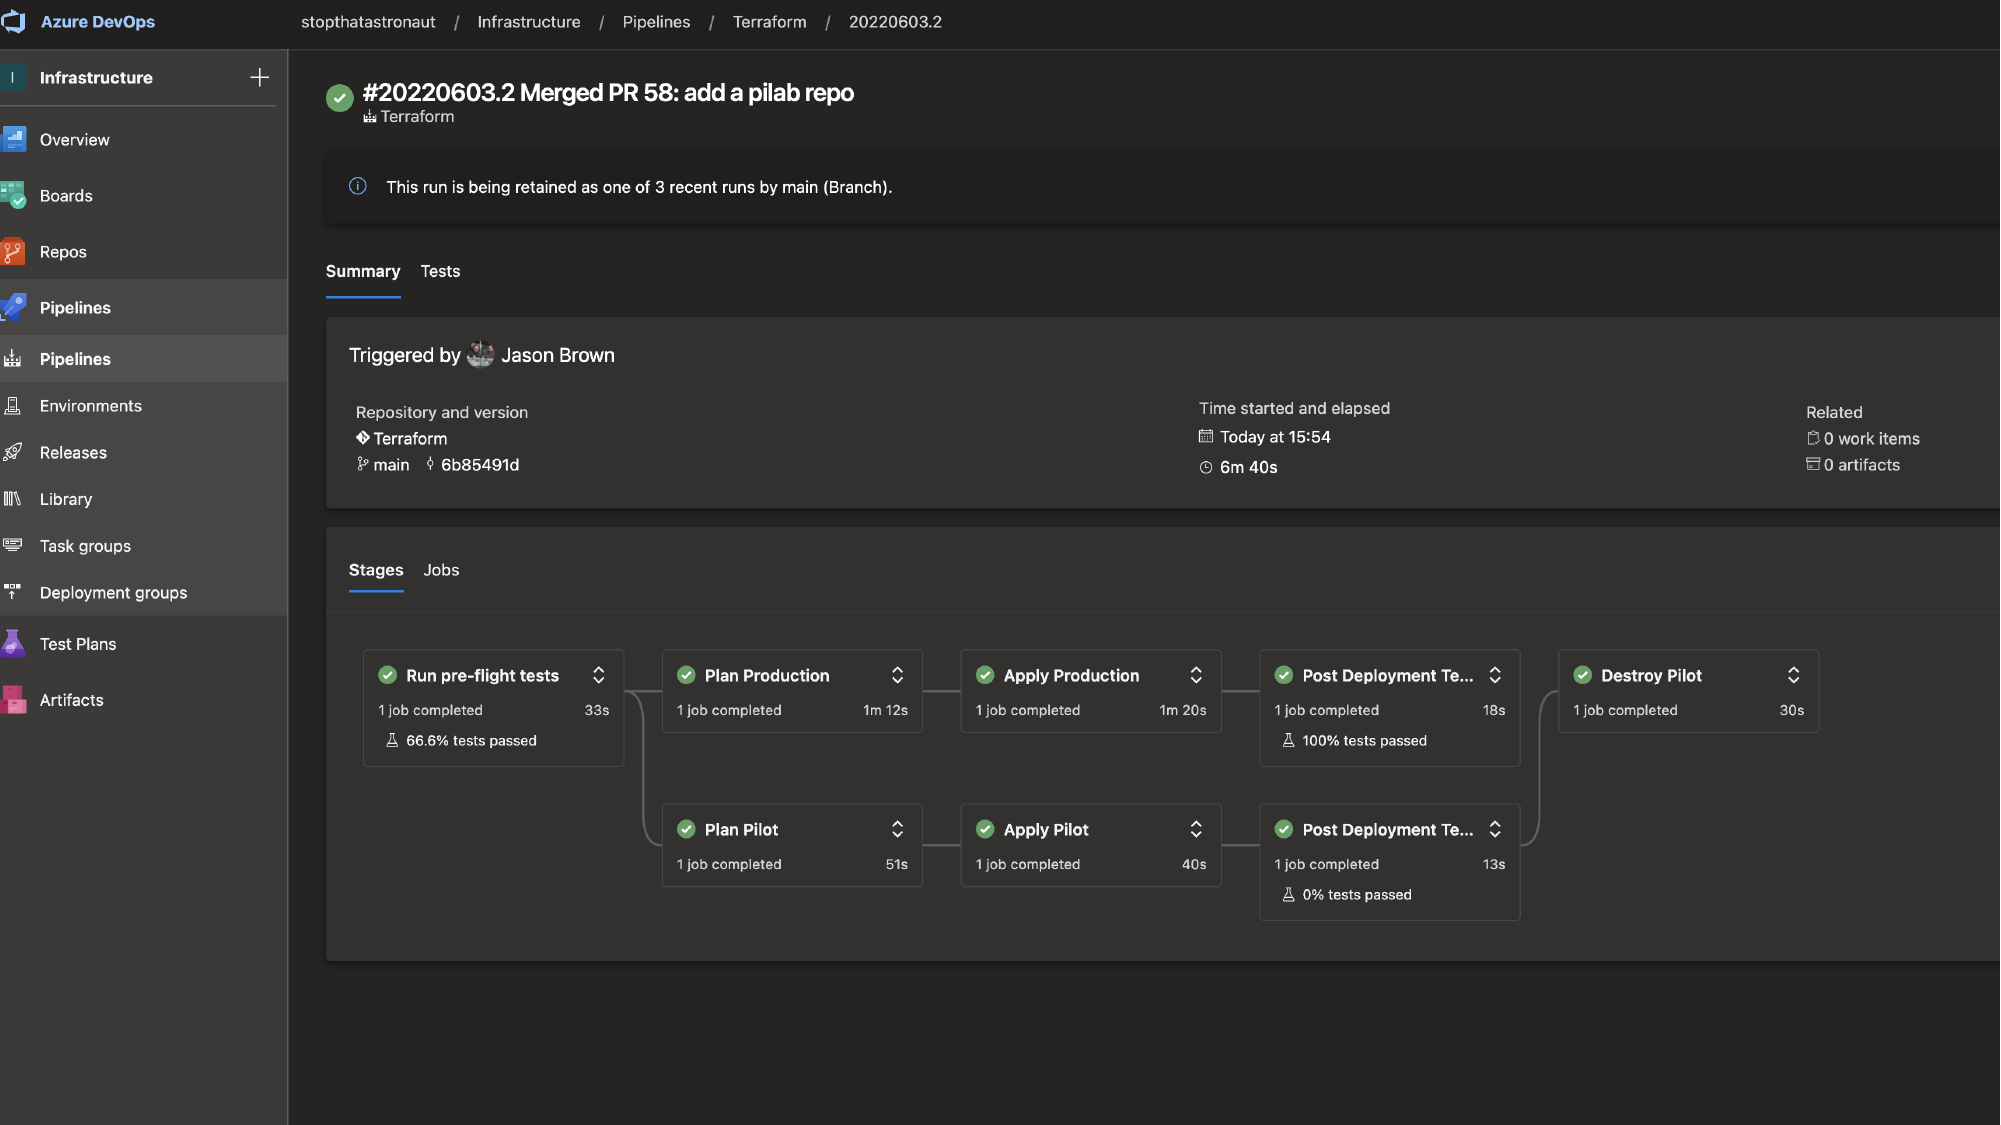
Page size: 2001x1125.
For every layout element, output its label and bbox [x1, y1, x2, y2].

list [0, 0, 2000, 1125]
